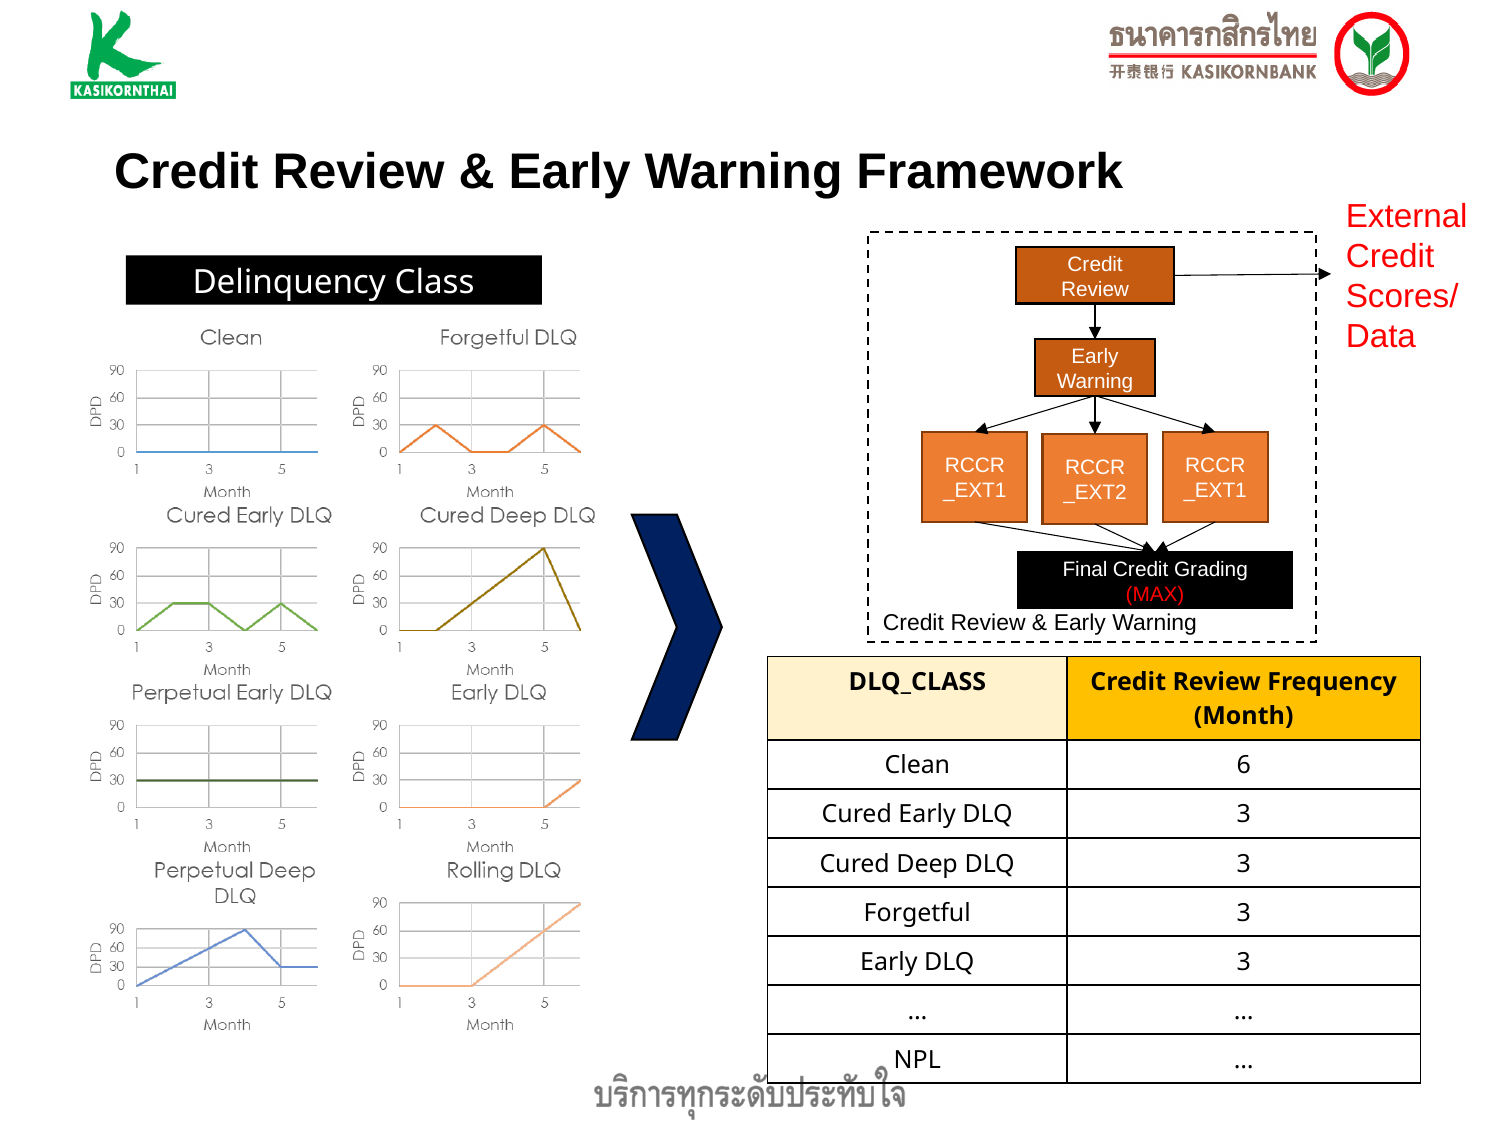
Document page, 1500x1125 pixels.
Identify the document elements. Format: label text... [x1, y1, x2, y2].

text_box Delinquency Class [125, 254, 543, 306]
text_box RCCR _EXT1 [921, 431, 1028, 523]
text_box RCCR _EXT1 [1162, 431, 1269, 523]
text_box Early Warning [1034, 338, 1156, 395]
table_cell 3 [1068, 839, 1420, 886]
text_box [630, 513, 723, 741]
text_box Credit Review & Early Warning [867, 231, 1317, 643]
table_cell 3 [1068, 888, 1420, 935]
table_header DLQ_CLASS [768, 657, 1066, 739]
text_box Credit Review & Early Warning Framework [99, 137, 1447, 201]
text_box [974, 395, 1094, 432]
table_cell … [768, 986, 1066, 1033]
picture [70, 10, 176, 99]
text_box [1094, 523, 1155, 553]
table_cell … [1068, 986, 1420, 1033]
table_header Credit Review Frequency (Month) [1068, 657, 1420, 739]
table_cell … [1068, 1035, 1420, 1082]
picture [1107, 10, 1410, 99]
table_cell 3 [1068, 937, 1420, 984]
table_cell Cured Early DLQ [768, 790, 1066, 837]
table_cell 3 [1068, 790, 1420, 837]
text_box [974, 521, 1155, 553]
table_cell Clean [768, 741, 1066, 788]
table_cell NPL [768, 1035, 1066, 1082]
text_box External Credit Scores/ Data [1331, 186, 1500, 362]
table_cell Early DLQ [768, 937, 1066, 984]
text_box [1095, 395, 1216, 432]
text_box RCCR _EXT2 [1041, 433, 1148, 521]
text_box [1155, 521, 1216, 553]
table_cell 6 [1068, 741, 1420, 788]
table_cell Cured Deep DLQ [768, 839, 1066, 886]
table_cell Forgetful [768, 888, 1066, 935]
picture [67, 314, 600, 1052]
picture [590, 1064, 910, 1120]
